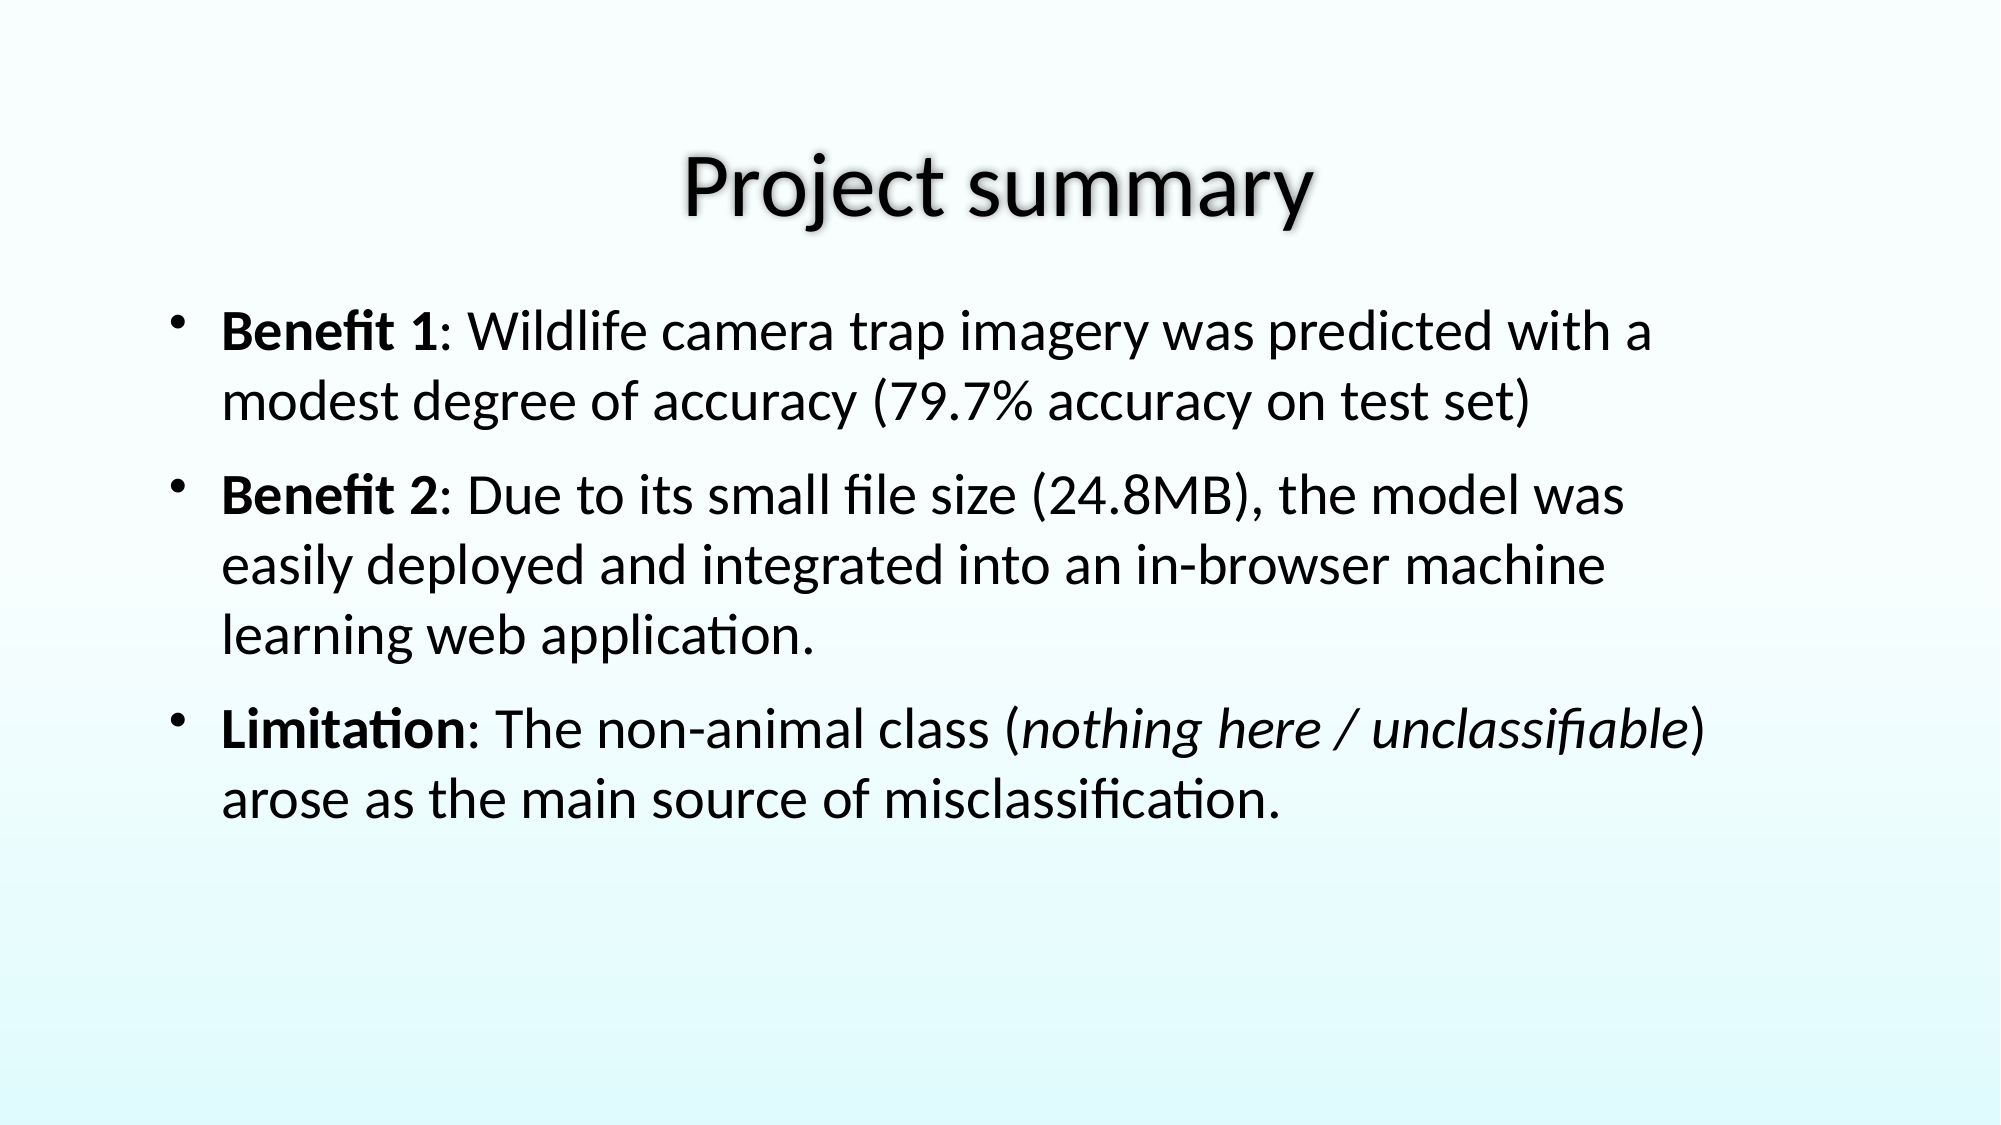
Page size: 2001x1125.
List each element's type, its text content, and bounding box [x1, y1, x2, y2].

title Project summary [149, 99, 1849, 260]
text_box Benefit 1: Wildlife camera trap imagery was predicted with a modest degree of accuracy (79.7% accuracy on test set) Benefit 2: Due to its small file size (24.8MB), the model was easily deployed and integrated into an in-browser machine learning web application. Limitation: The non-animal class (nothing here / unclassifiable) arose as the main source of misclassification. [149, 284, 1734, 978]
